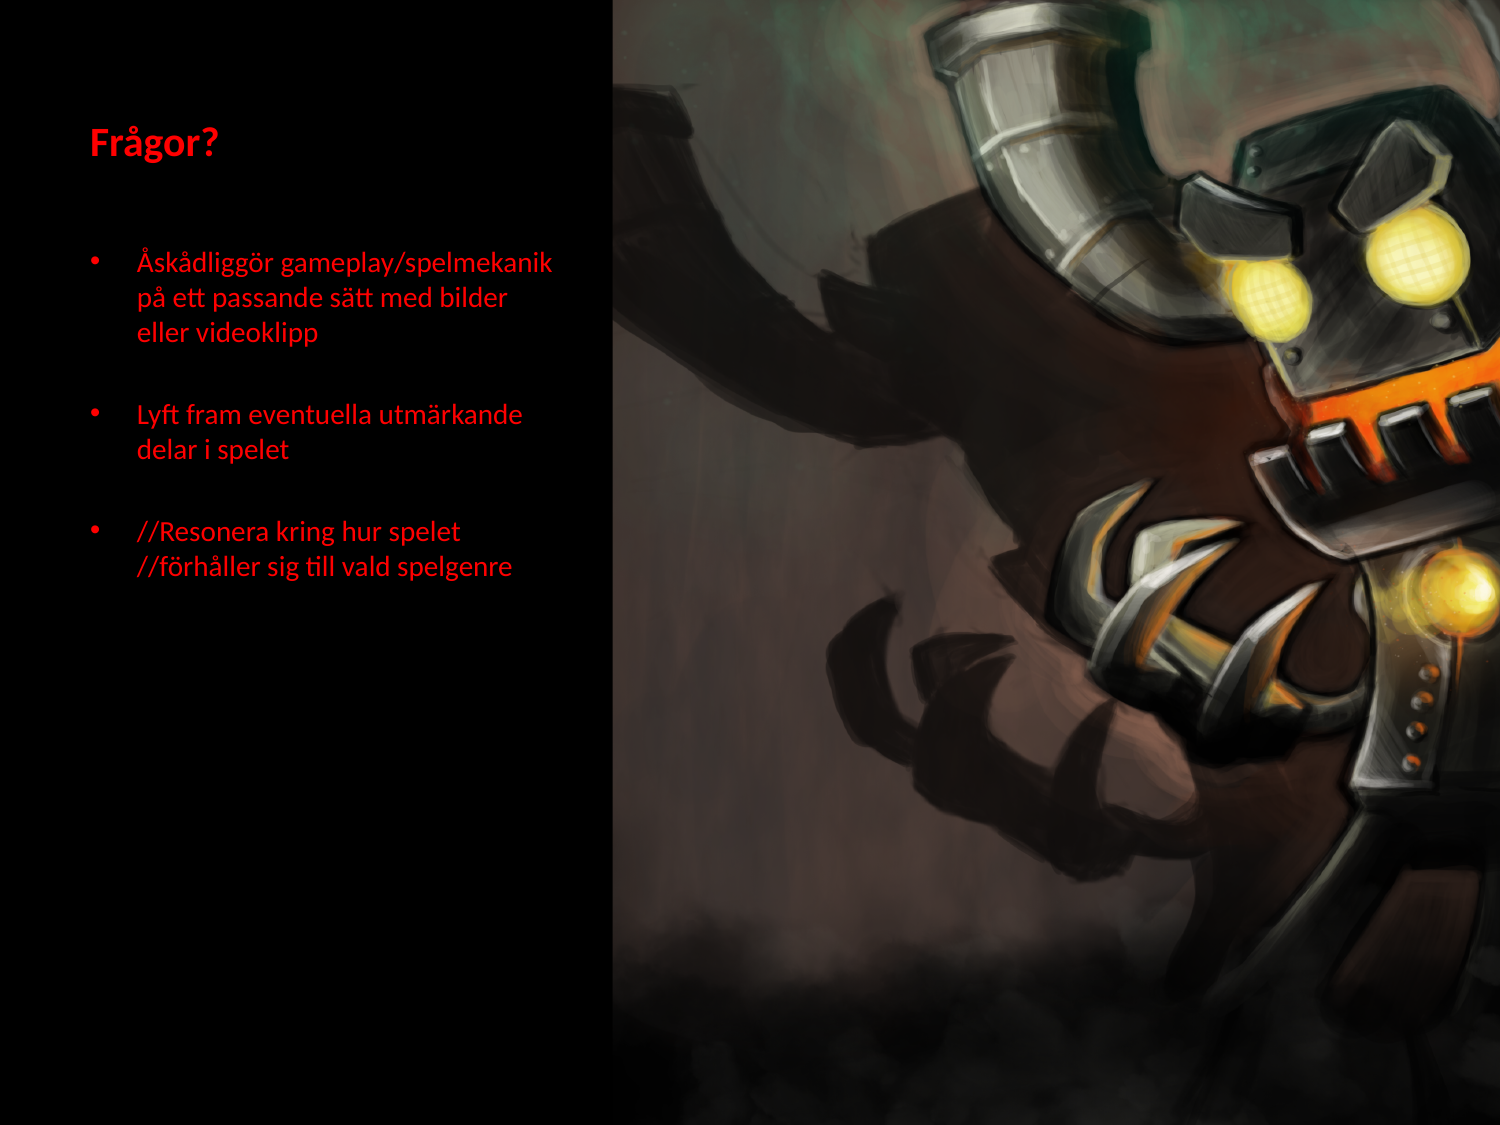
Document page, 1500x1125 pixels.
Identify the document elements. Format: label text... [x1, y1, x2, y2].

title Frågor? [75, 44, 569, 235]
list Åskådliggör gameplay/spelmekanik på ett passande sätt med bilder eller videoklipp Lyft fram eventuella utmärkande delar i spelet //Resonera kring hur spelet //förhåller sig till vald spelgenre [75, 235, 569, 1005]
picture [0, 0, 1500, 1125]
